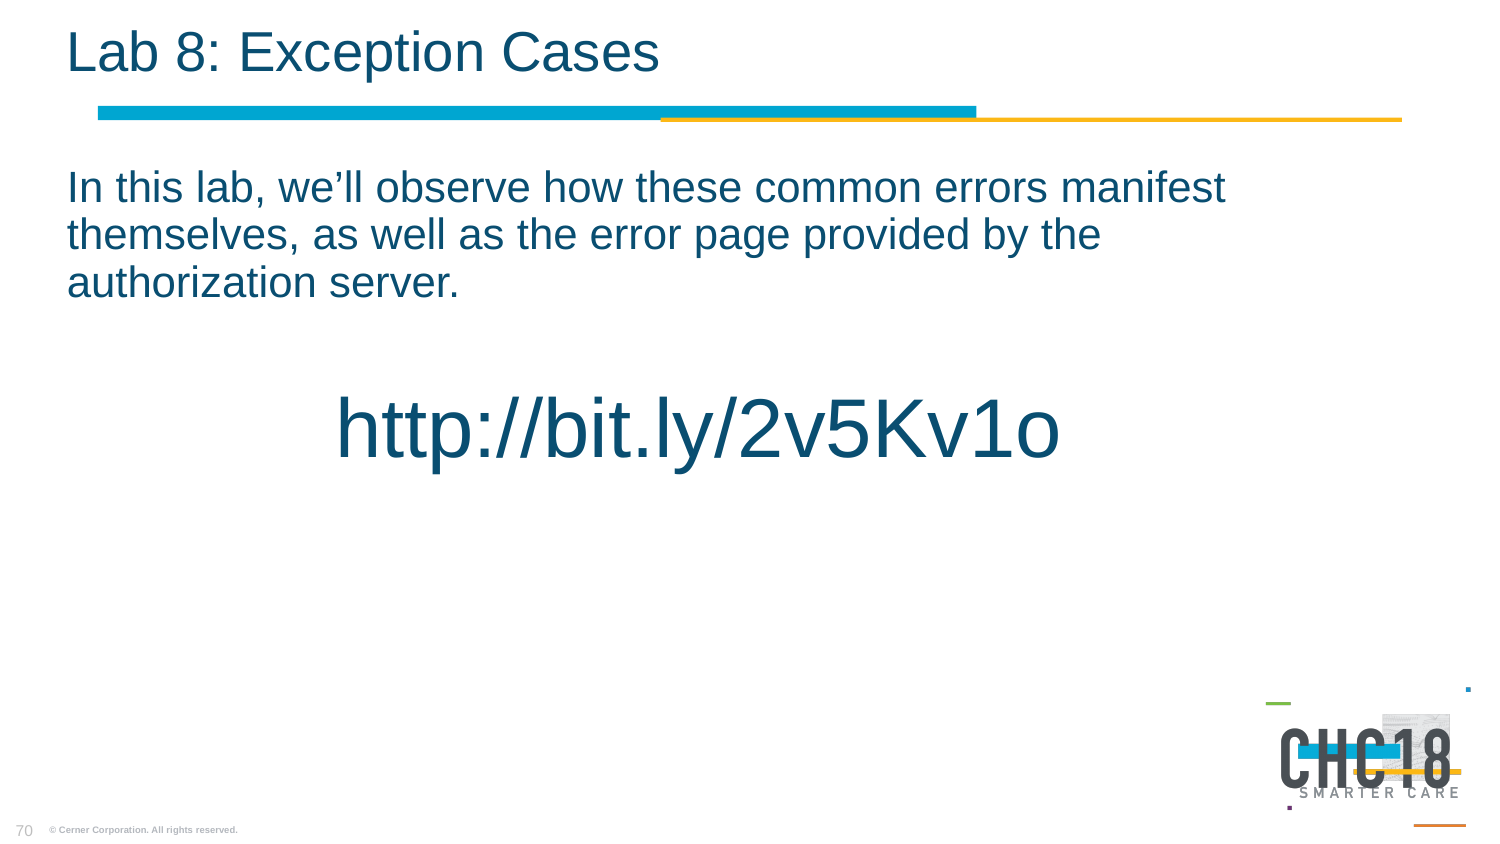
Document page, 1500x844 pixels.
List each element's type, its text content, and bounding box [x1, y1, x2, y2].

list In this lab, we’ll observe how these common errors manifest themselves, as well as the error page provided by the authorization server. http://bit.ly/2v5Kv1o [51, 157, 1346, 715]
picture [1252, 682, 1488, 832]
title Lab 8: Exception Cases [50, 0, 1345, 106]
